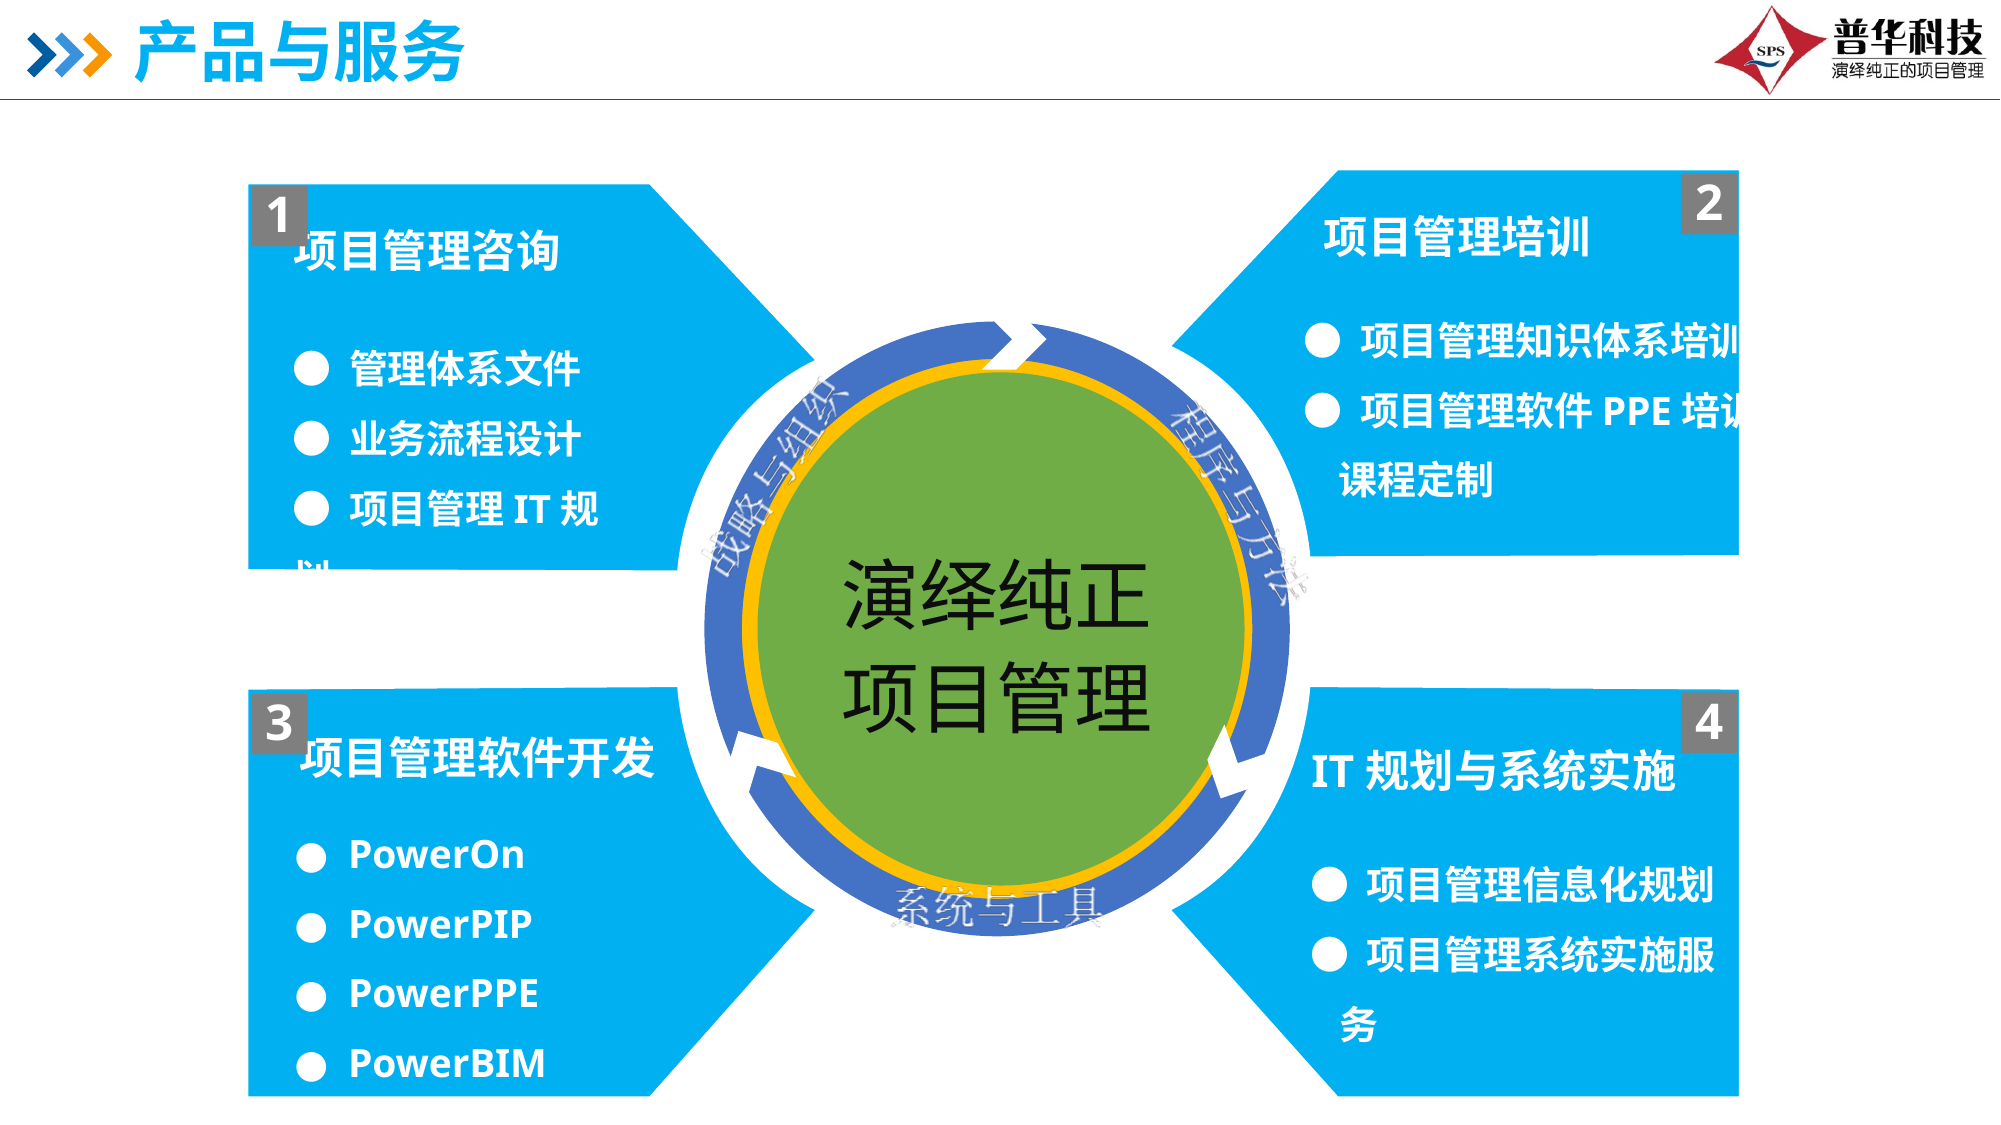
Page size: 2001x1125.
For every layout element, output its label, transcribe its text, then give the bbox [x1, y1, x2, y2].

picture [1703, 4, 1999, 95]
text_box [212, 168, 1788, 1098]
title 产品与服务 [118, 20, 1495, 91]
text_box [144, 162, 1141, 285]
